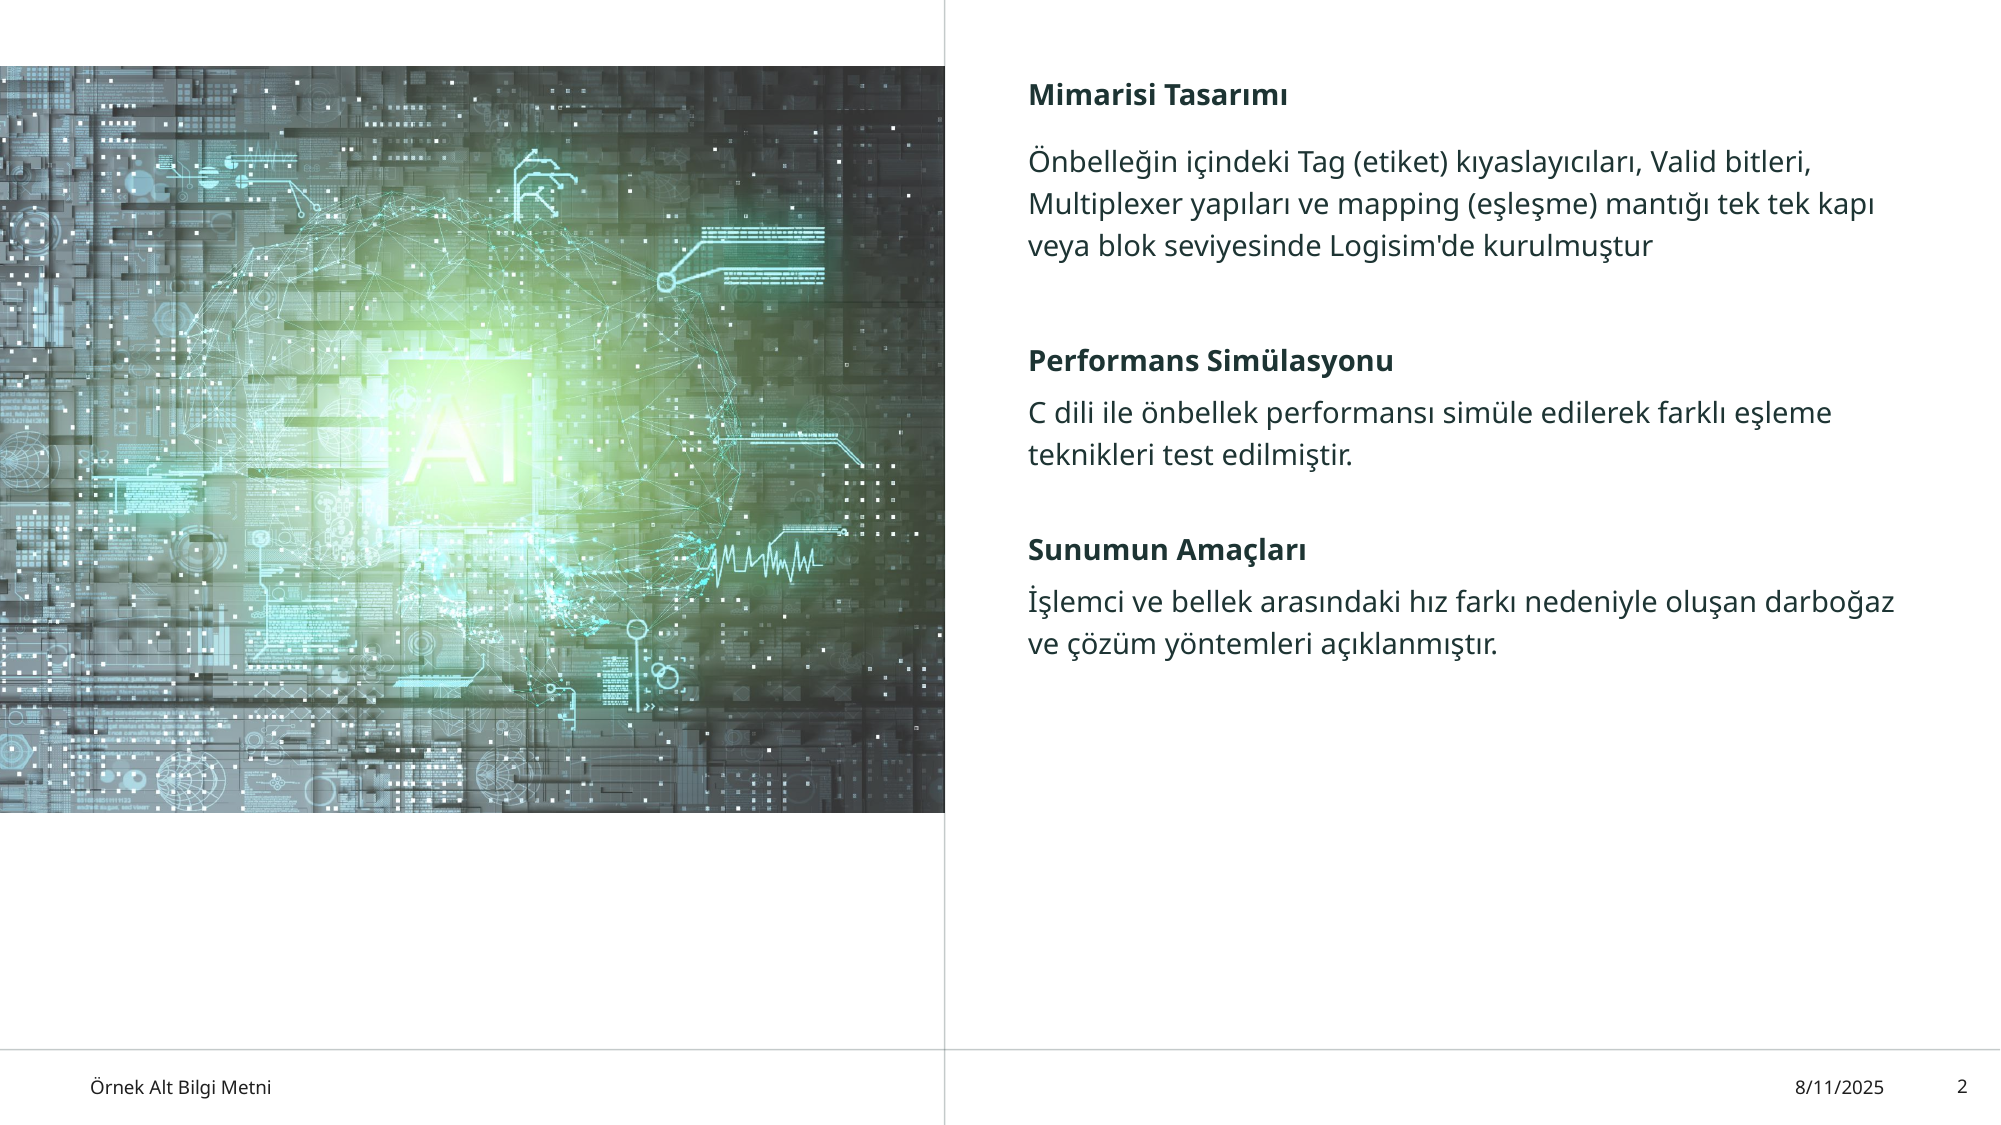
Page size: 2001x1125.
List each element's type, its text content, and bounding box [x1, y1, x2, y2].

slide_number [1597, 1057, 1900, 1118]
list Mimarisi Tasarımı Önbelleğin içindeki Tag (etiket) kıyaslayıcıları, Valid bitleri, Multiplexer yapıları ve mapping (eşleşme) mantığı tek tek kapı veya blok seviyesinde Logisim'de kurulmuştur Performans Simülasyonu C dili ile önbellek performansı simüle edilerek farklı eşleme teknikleri test edilmiştir. Sunumun Amaçları İşlemci ve bellek arasındaki hız farkı nedeniyle oluşan darboğaz ve çözüm yöntemleri açıklanmıştır. [1013, 61, 1925, 1013]
picture [0, 66, 945, 814]
slide_number 2 [1925, 1057, 2000, 1118]
footer Örnek Alt Bilgi Metni [75, 1057, 723, 1118]
